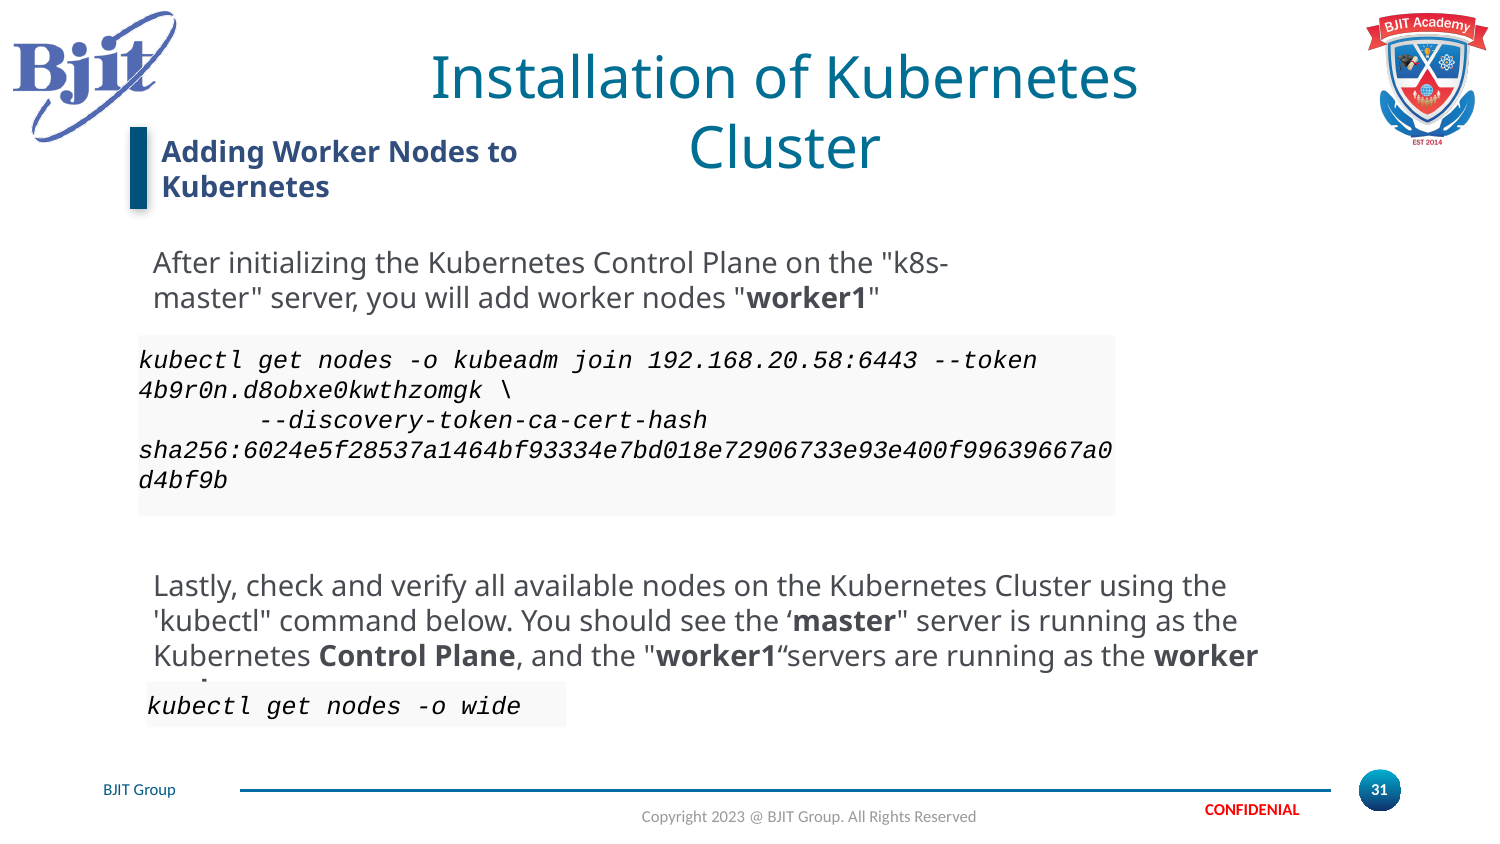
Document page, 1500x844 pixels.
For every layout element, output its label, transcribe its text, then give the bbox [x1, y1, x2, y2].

title Installation of Kubernetes Cluster [336, 40, 1235, 112]
text_box [128, 125, 149, 211]
text_box Lastly, check and verify all available nodes on the Kubernetes Cluster using the 'kubectl" command below. You should see the ‘master" server is running as the Kubernetes Control Plane, and the "worker1“servers are running as the worker node. [138, 560, 1336, 715]
text_box Adding Worker Nodes to Kubernetes [153, 125, 535, 211]
picture [1363, 10, 1492, 148]
text_box kubectl get nodes -o kubeadm join 192.168.20.58:6443 --token 4b9r0n.d8obxe0kwthzomgk \ --discovery-token-ca-cert-hash sha256:6024e5f28537a1464bf93334e7bd018e72906733e93e400f99639667a0d4bf9b [138, 335, 1116, 516]
text_box kubectl get nodes -o wide [146, 681, 567, 728]
text_box After initializing the Kubernetes Control Plane on the "k8s-master" server, you will add worker nodes "worker1" [138, 236, 1053, 322]
picture [13, 10, 177, 143]
